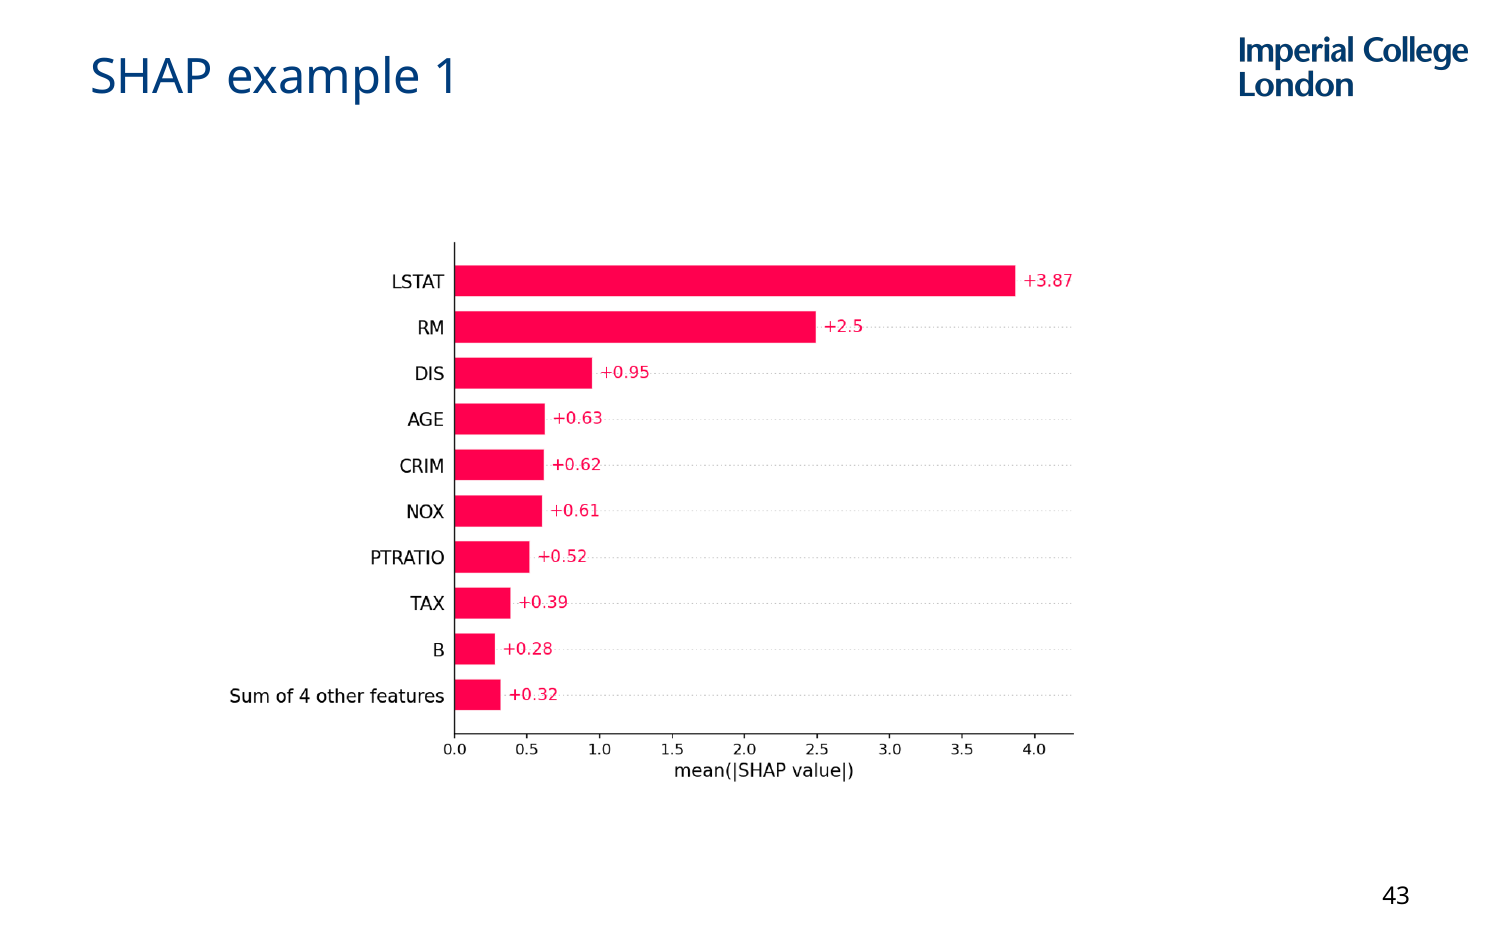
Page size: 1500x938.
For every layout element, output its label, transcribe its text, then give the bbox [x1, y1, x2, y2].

picture [1425, 18, 1486, 114]
picture [182, 218, 1215, 807]
title SHAP example 1 [75, 0, 1425, 153]
slide_number 43 [1074, 872, 1426, 920]
